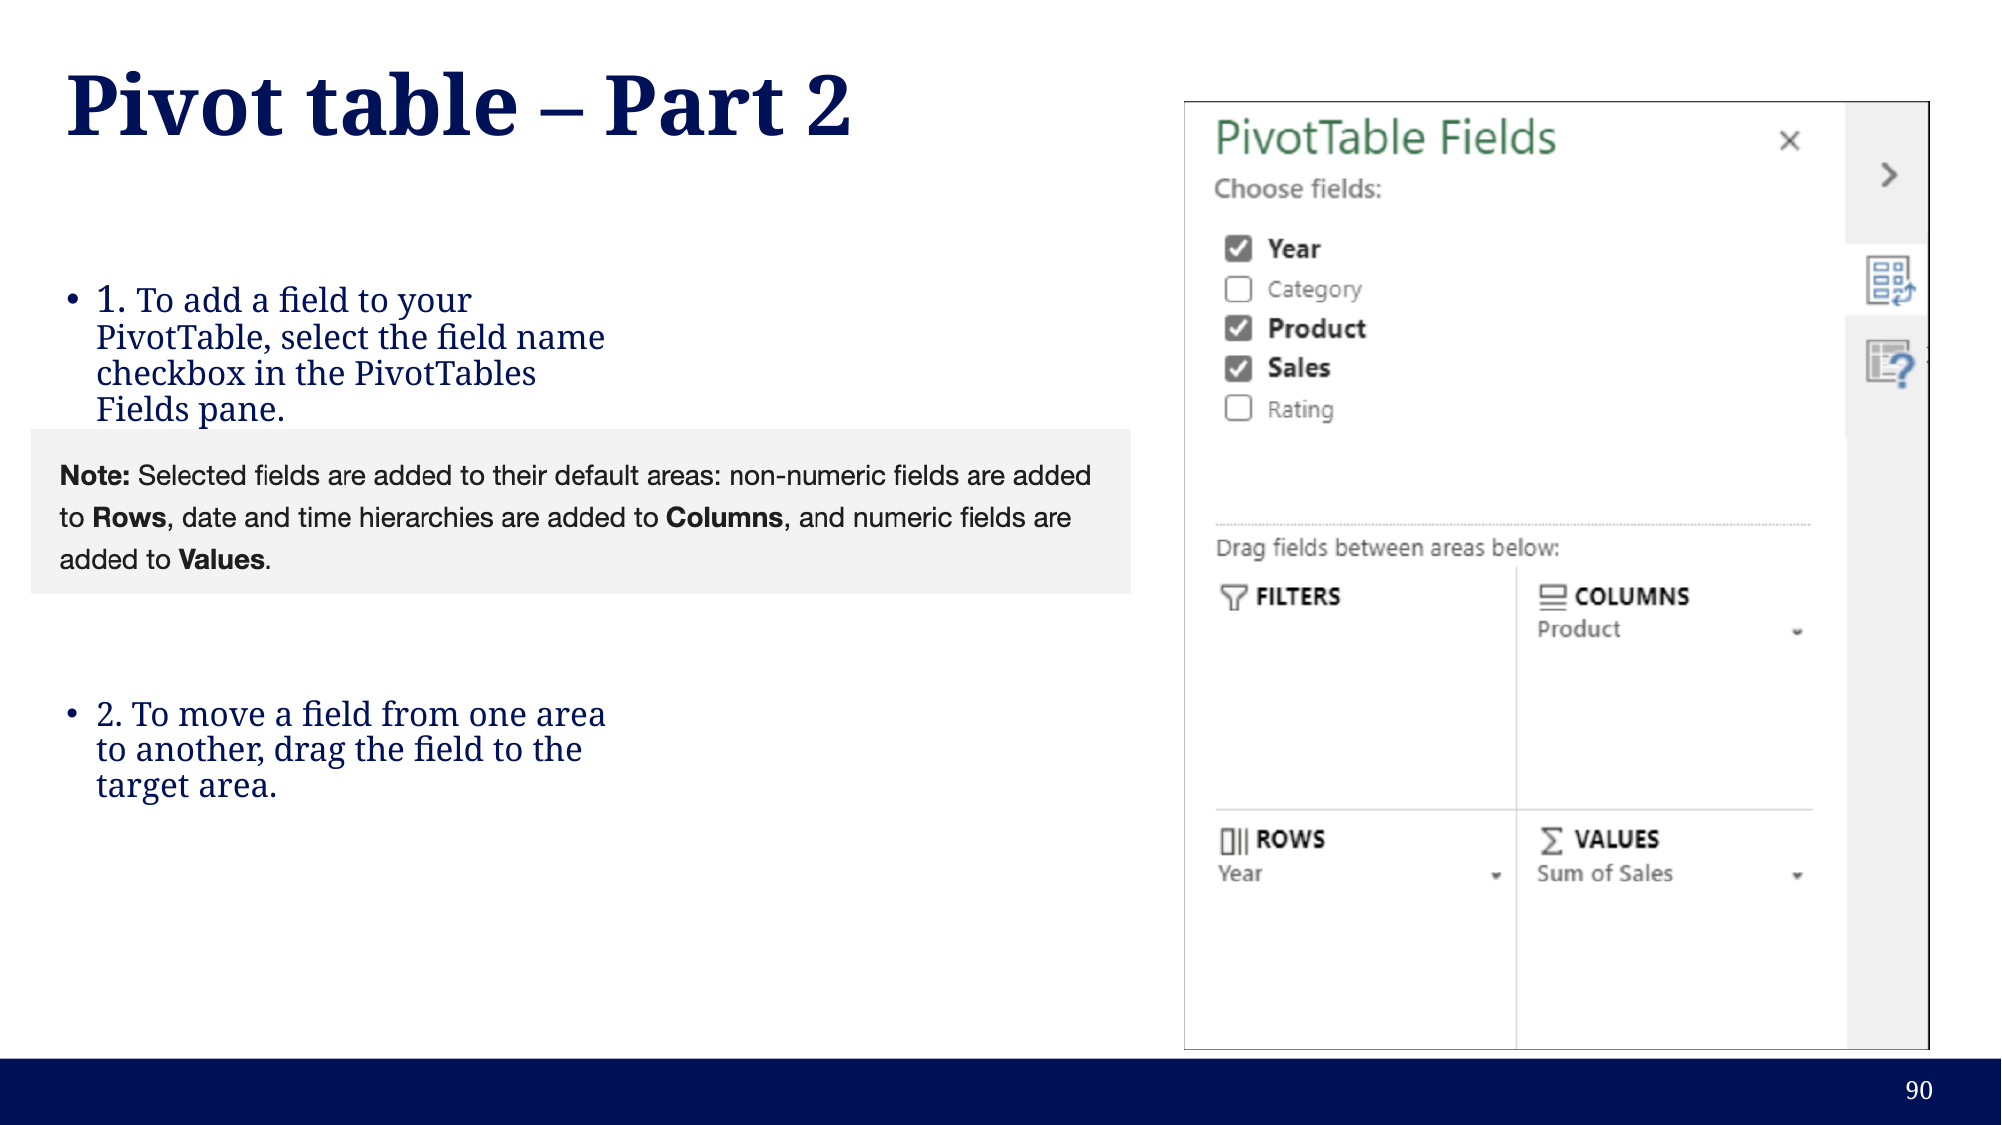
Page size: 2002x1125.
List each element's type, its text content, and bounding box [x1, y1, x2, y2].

list 1. To add a field to your PivotTable, select the field name checkbox in the PivotTables Fields pane. 2. To move a field from one area to another, drag the field to the target area. [66, 602, 647, 1068]
picture [31, 429, 1131, 594]
slide_number 90 [1498, 1061, 1949, 1122]
list 1. To add a field to your PivotTable, select the field name checkbox in the PivotTables Fields pane. 2. To move a field from one area to another, drag the field to the target area. [66, 280, 647, 428]
picture [1184, 101, 1935, 1051]
title Pivot table – Part 2 [66, 66, 1935, 138]
